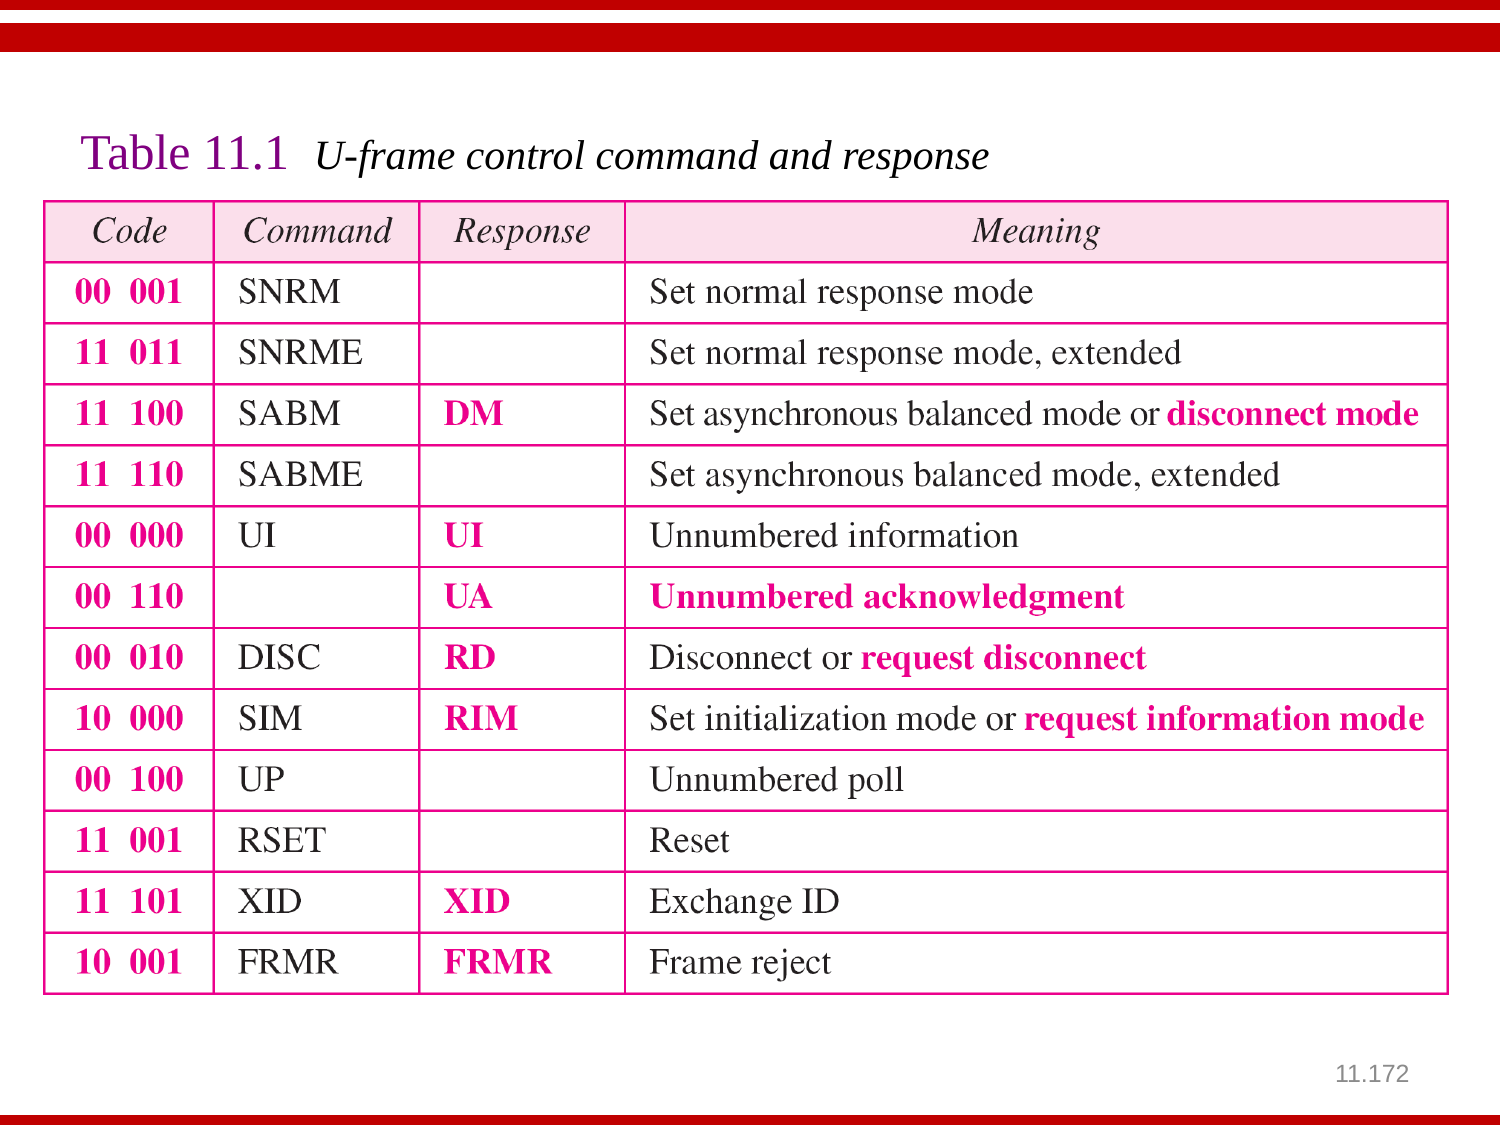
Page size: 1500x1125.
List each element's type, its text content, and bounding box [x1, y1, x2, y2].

picture [25, 189, 1463, 1013]
slide_number 11.172 [1074, 1042, 1425, 1103]
text_box Table 11.1 U-frame control command and response [65, 112, 1006, 188]
